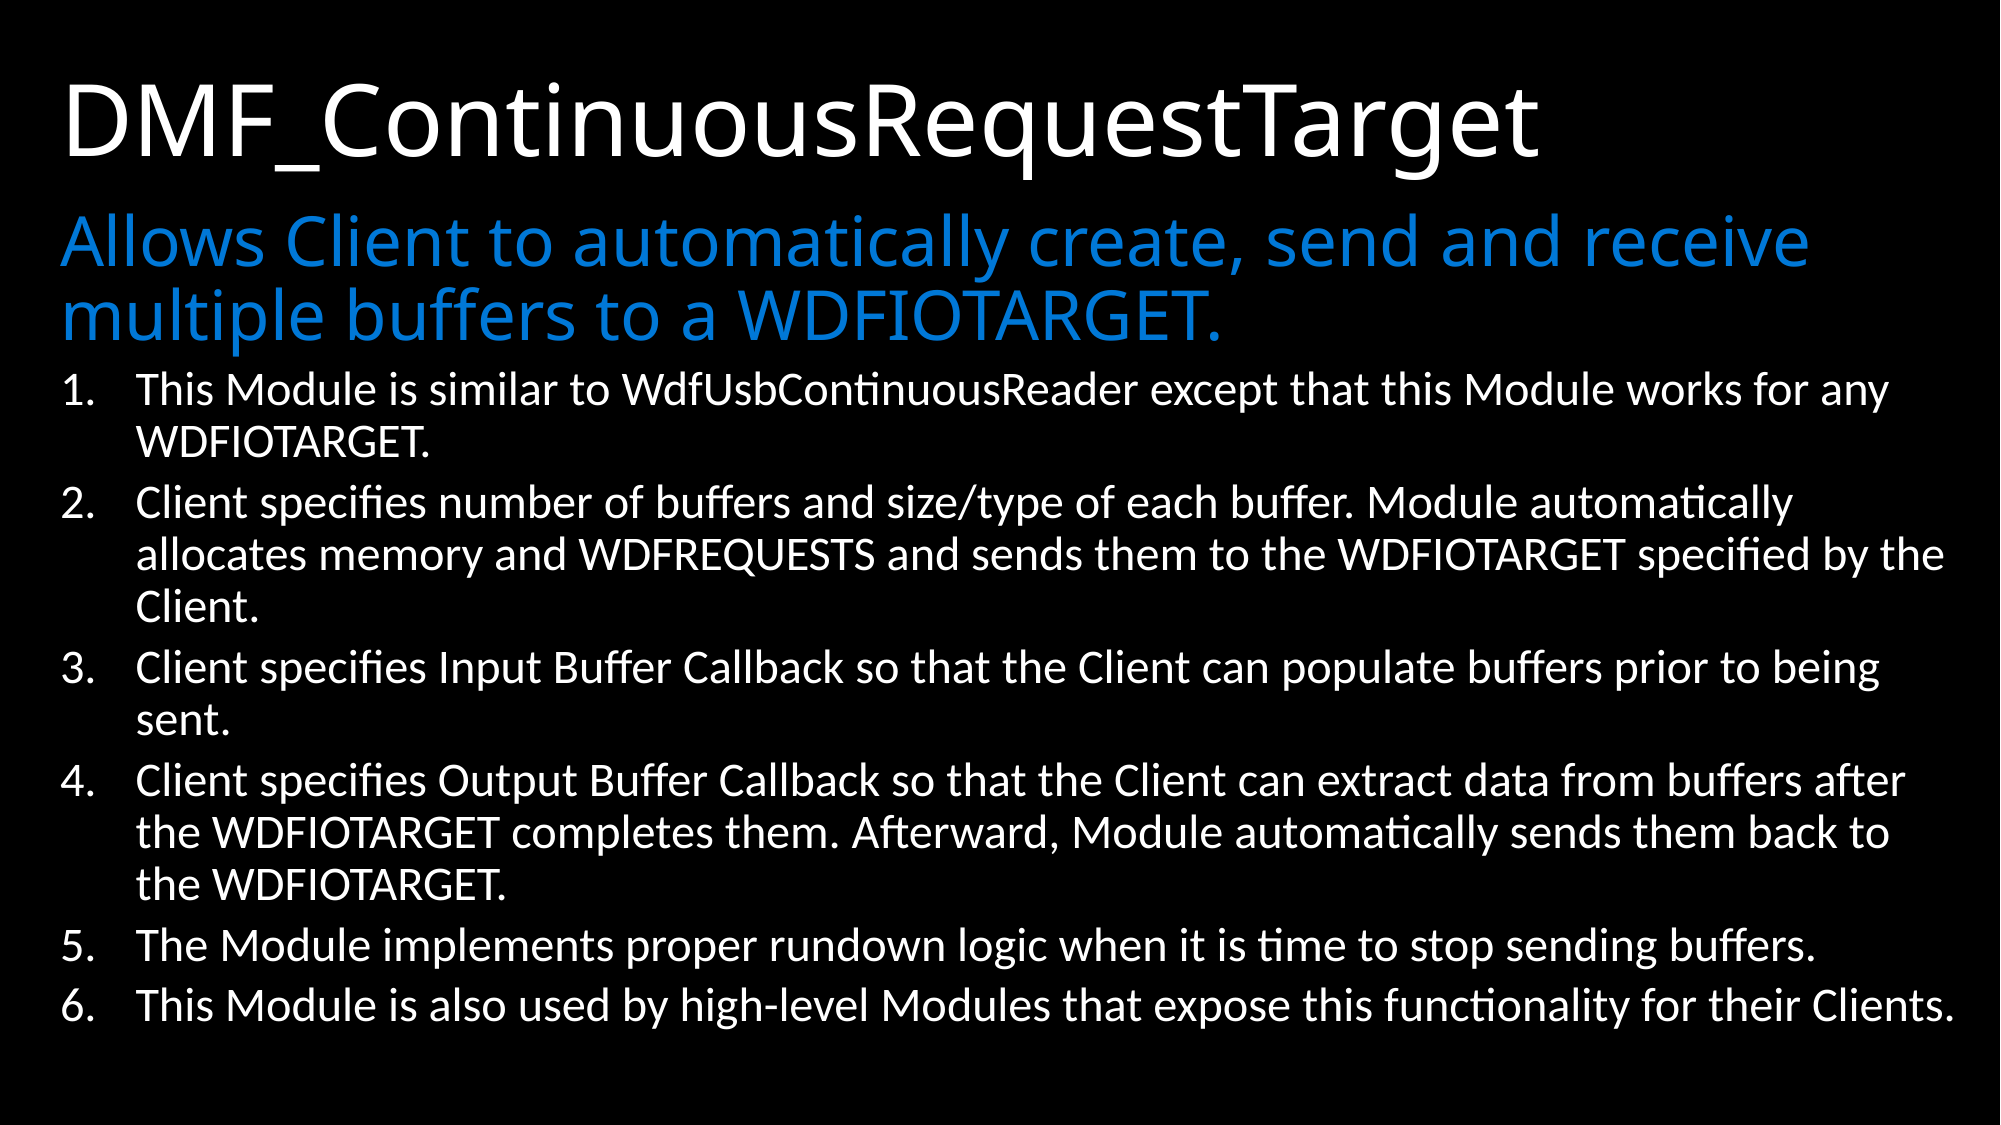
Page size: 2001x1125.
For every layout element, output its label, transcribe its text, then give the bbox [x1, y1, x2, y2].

list Allows Client to automatically create, send and receive multiple buffers to a WDFIOTARGET. This Module is similar to WdfUsbContinuousReader except that this Module works for any WDFIOTARGET. Client specifies number of buffers and size/type of each buffer. Module automatically allocates memory and WDFREQUESTS and sends them to the WDFIOTARGET specified by the Client. Client specifies Input Buffer Callback so that the Client can populate buffers prior to being sent. Client specifies Output Buffer Callback so that the Client can extract data from buffers after the WDFIOTARGET completes them. Afterward, Module automatically sends them back to the WDFIOTARGET. The Module implements proper rundown logic when it is time to stop sending buffers. This Module is also used by high-level Modules that expose this functionality for their Clients. [45, 198, 1981, 1071]
title DMF_ContinuousRequestTarget [45, 48, 1996, 199]
